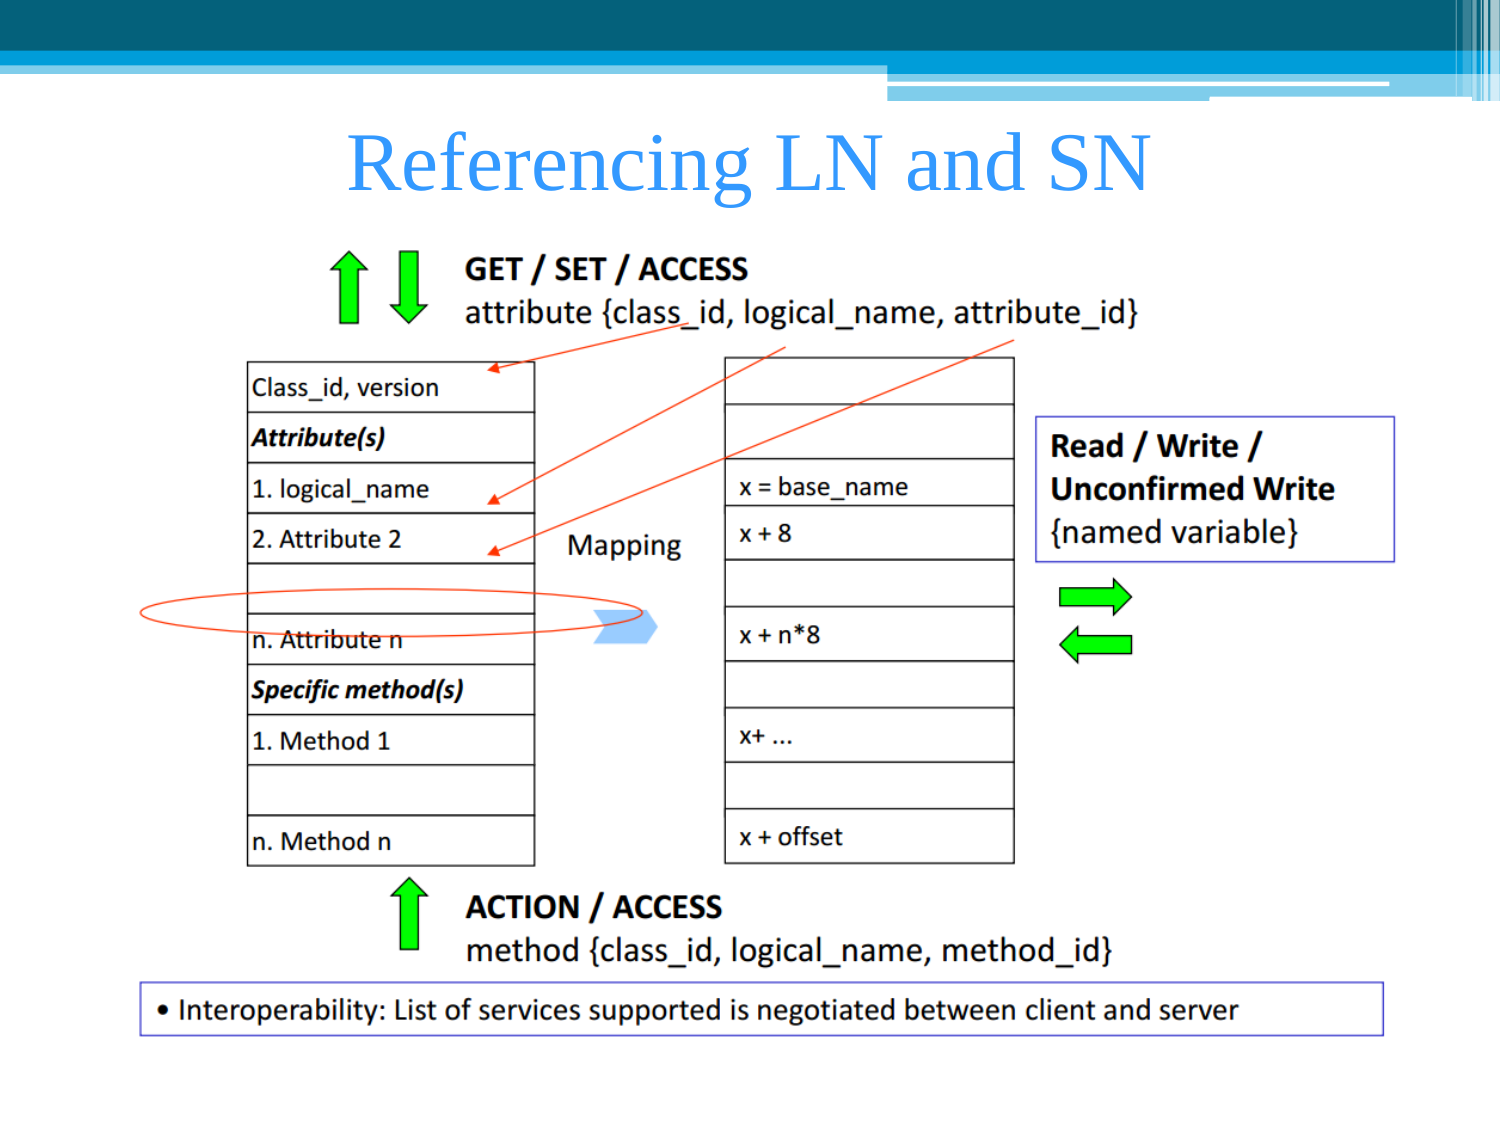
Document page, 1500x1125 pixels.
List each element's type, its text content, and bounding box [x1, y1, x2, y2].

text_box Referencing LN and SN [0, 69, 1500, 245]
picture [100, 235, 1420, 1052]
